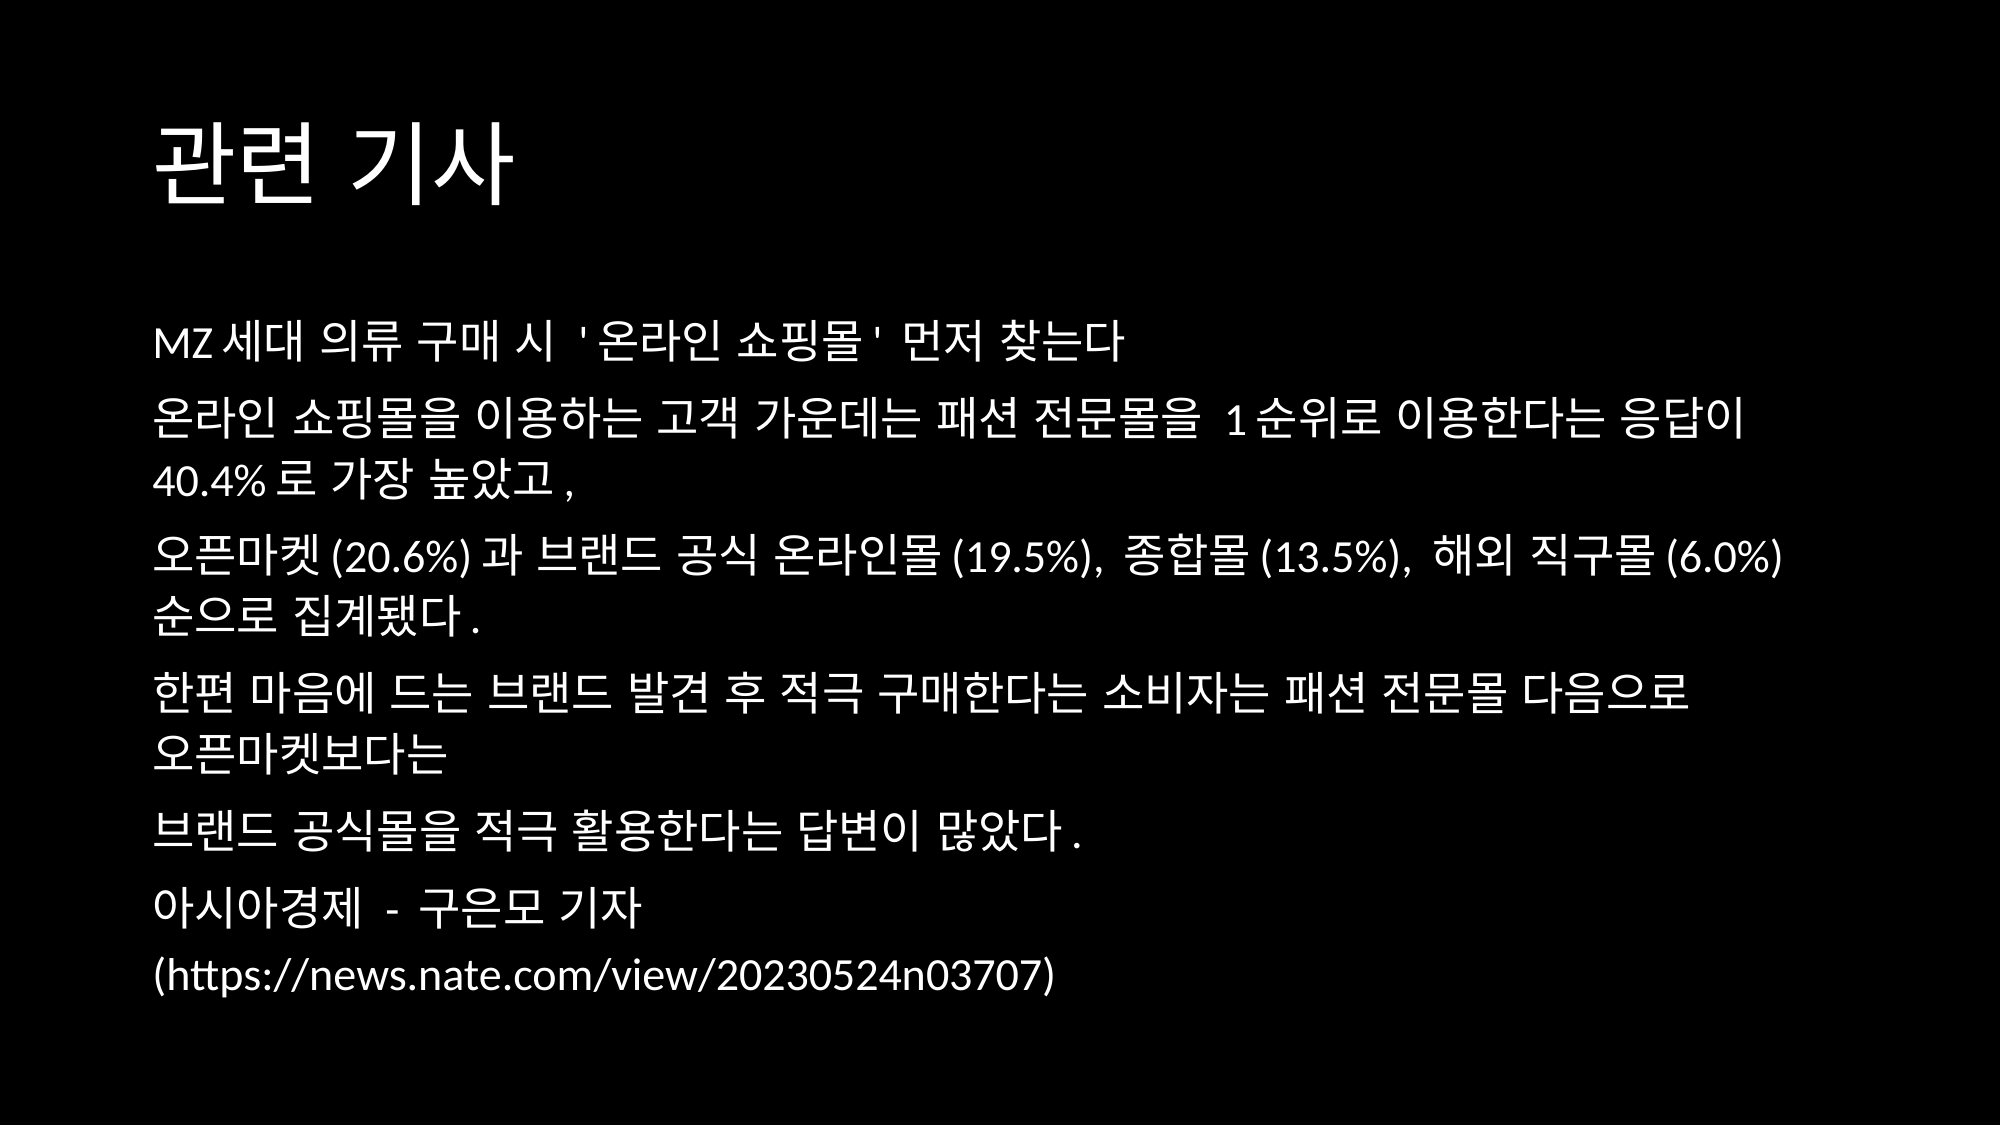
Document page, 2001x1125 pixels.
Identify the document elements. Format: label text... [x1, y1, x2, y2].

title 관련 기사 [137, 59, 1863, 278]
list MZ세대 의류 구매 시 '온라인 쇼핑몰' 먼저 찾는다 온라인 쇼핑몰을 이용하는 고객 가운데는 패션 전문몰을 1순위로 이용한다는 응답이 40.4%로 가장 높았고, 오픈마켓(20.6%)과 브랜드 공식 온라인몰(19.5%), 종합몰(13.5%), 해외 직구몰(6.0%) 순으로 집계됐다. 한편 마음에 드는 브랜드 발견 후 적극 구매한다는 소비자는 패션 전문몰 다음으로 오픈마켓보다는 브랜드 공식몰을 적극 활용한다는 답변이 많았다. 아시아경제 - 구은모 기자 (https://news.nate.com/view/20230524n03707) [137, 299, 1863, 1014]
